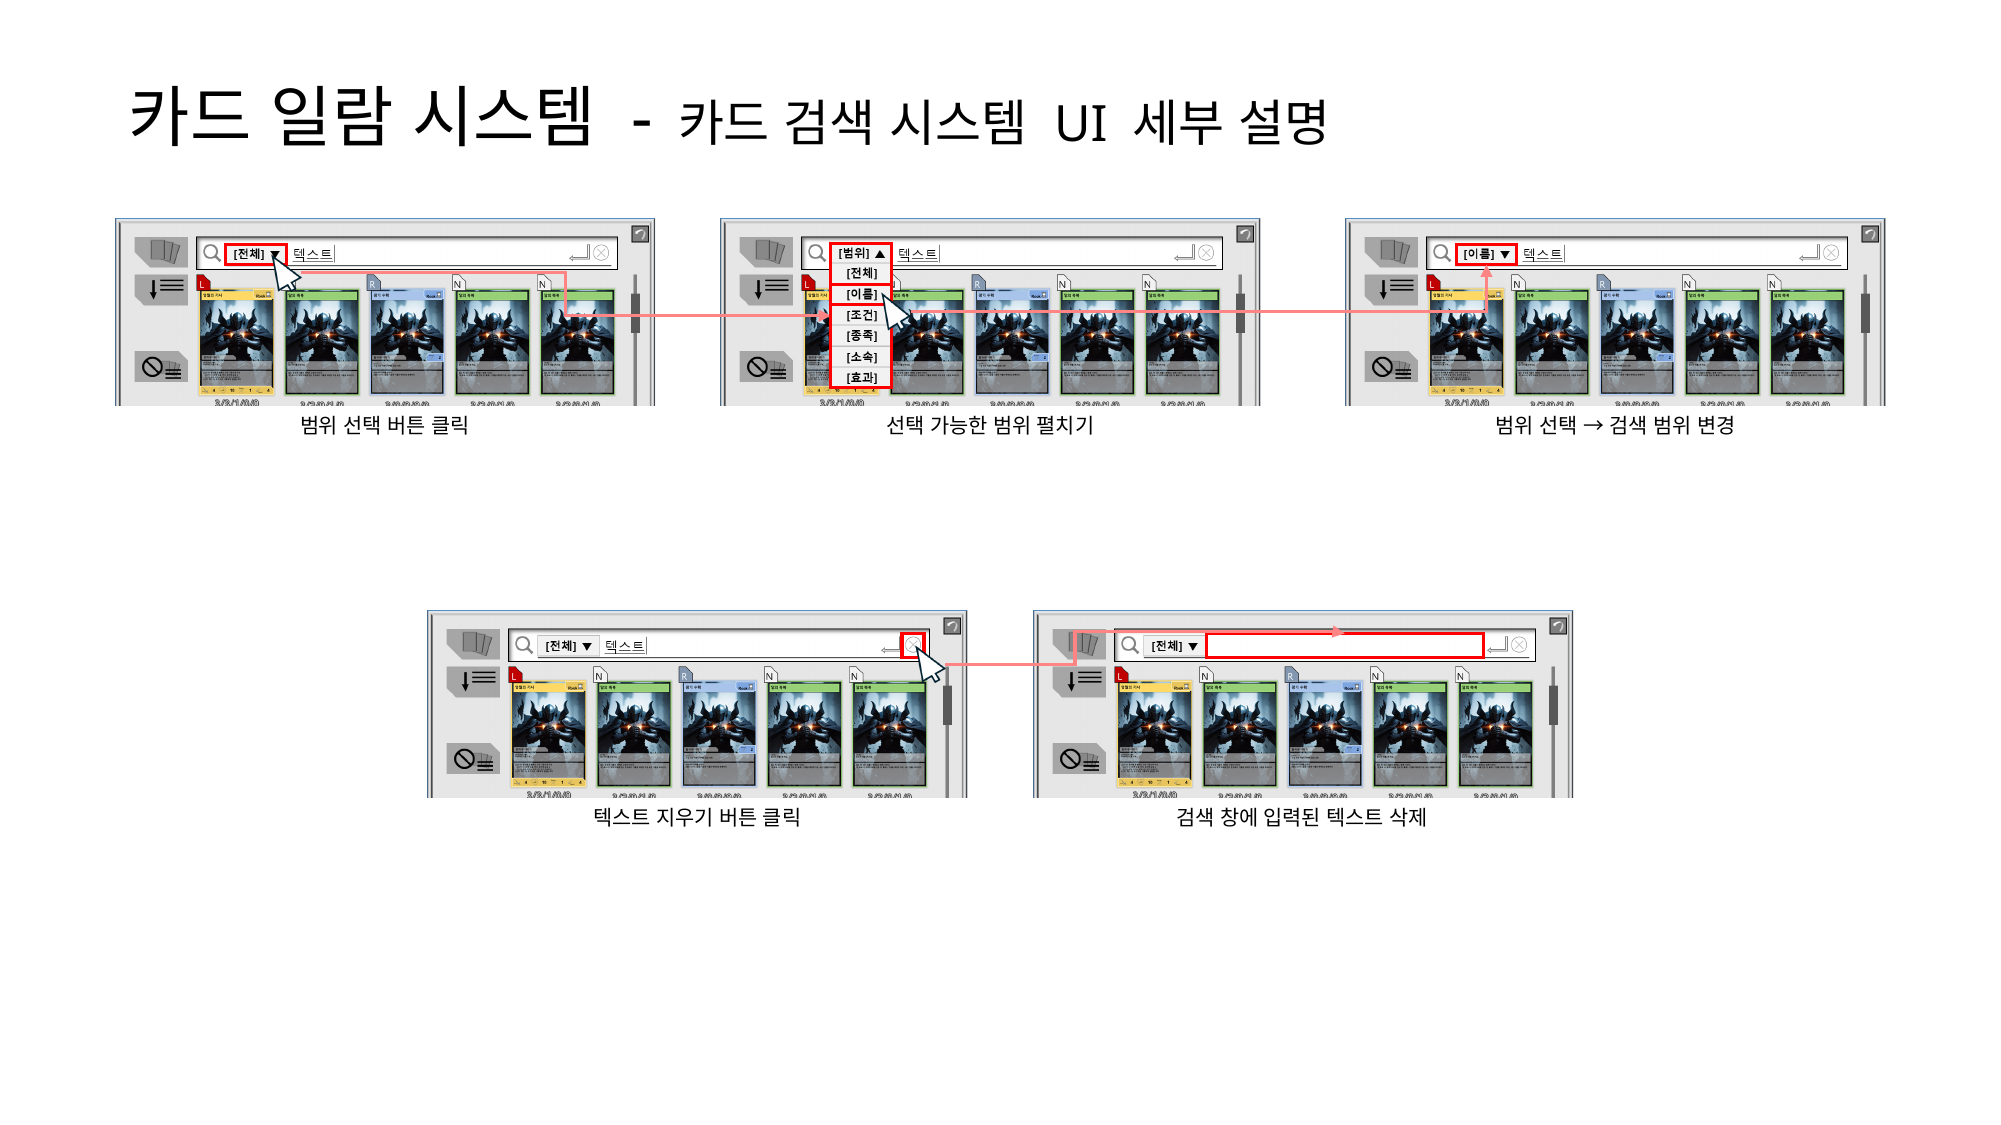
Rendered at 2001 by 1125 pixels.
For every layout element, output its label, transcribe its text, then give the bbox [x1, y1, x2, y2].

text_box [1032, 609, 1574, 798]
picture [113, 217, 656, 406]
picture [719, 217, 1261, 406]
text_box 범위 선택 → 검색 범위 변경 [1403, 406, 1827, 446]
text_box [910, 264, 1487, 312]
text_box 선택 가능한 범위 펼치기 [778, 406, 1202, 446]
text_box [945, 633, 1345, 665]
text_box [426, 609, 968, 798]
text_box 검색 창에 입력된 텍스트 삭제 [1090, 798, 1514, 837]
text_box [301, 272, 831, 316]
text_box 범위 선택 버튼 클릭 [173, 406, 597, 446]
picture [1344, 217, 1886, 406]
text_box 텍스트 지우기 버튼 클릭 [485, 798, 909, 837]
text_box 카드 일람 시스템 - 카드 검색 시스템 UI 세부 설명 [113, 63, 1886, 167]
